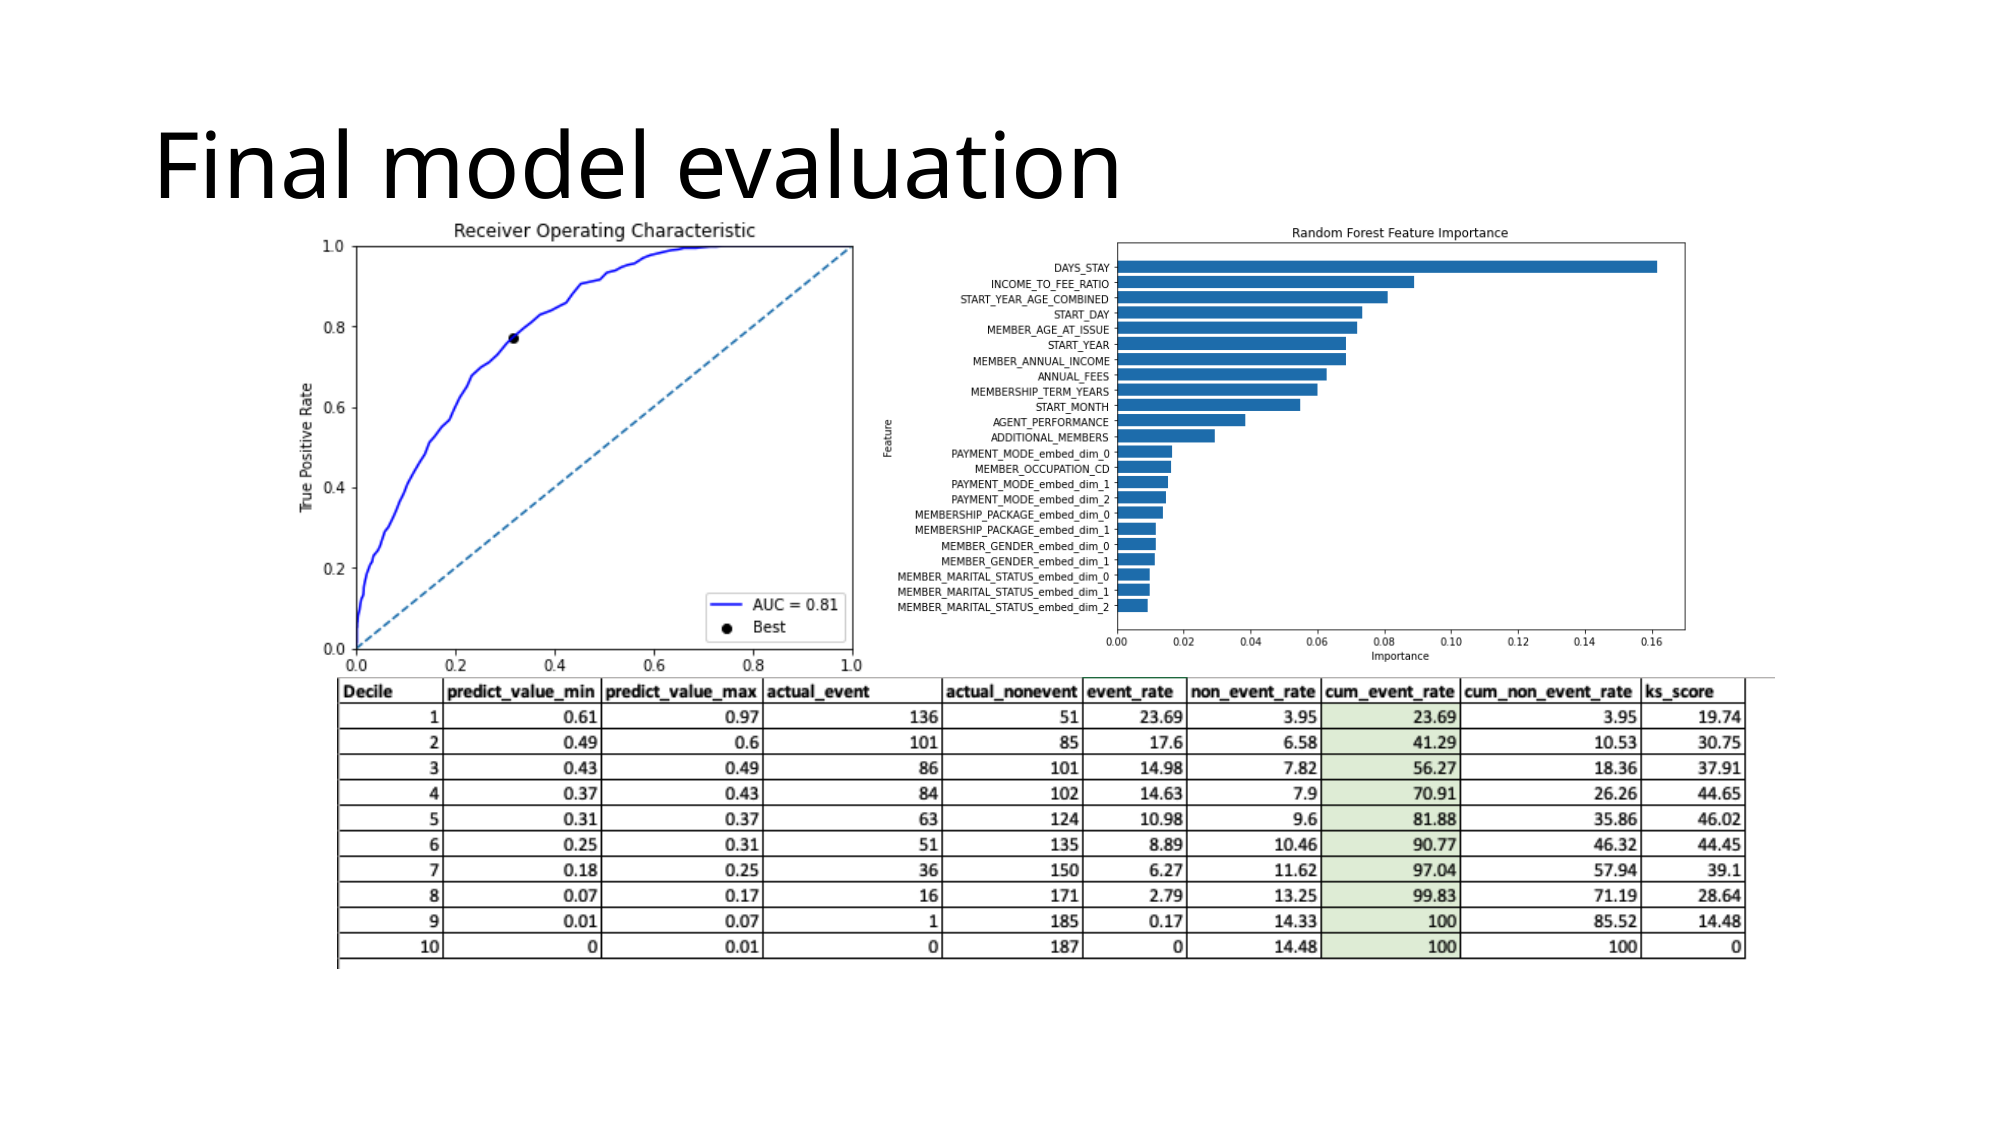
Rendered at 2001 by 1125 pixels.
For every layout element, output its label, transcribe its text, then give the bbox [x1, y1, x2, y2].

picture [294, 218, 1775, 969]
title Final model evaluation [137, 59, 1863, 278]
